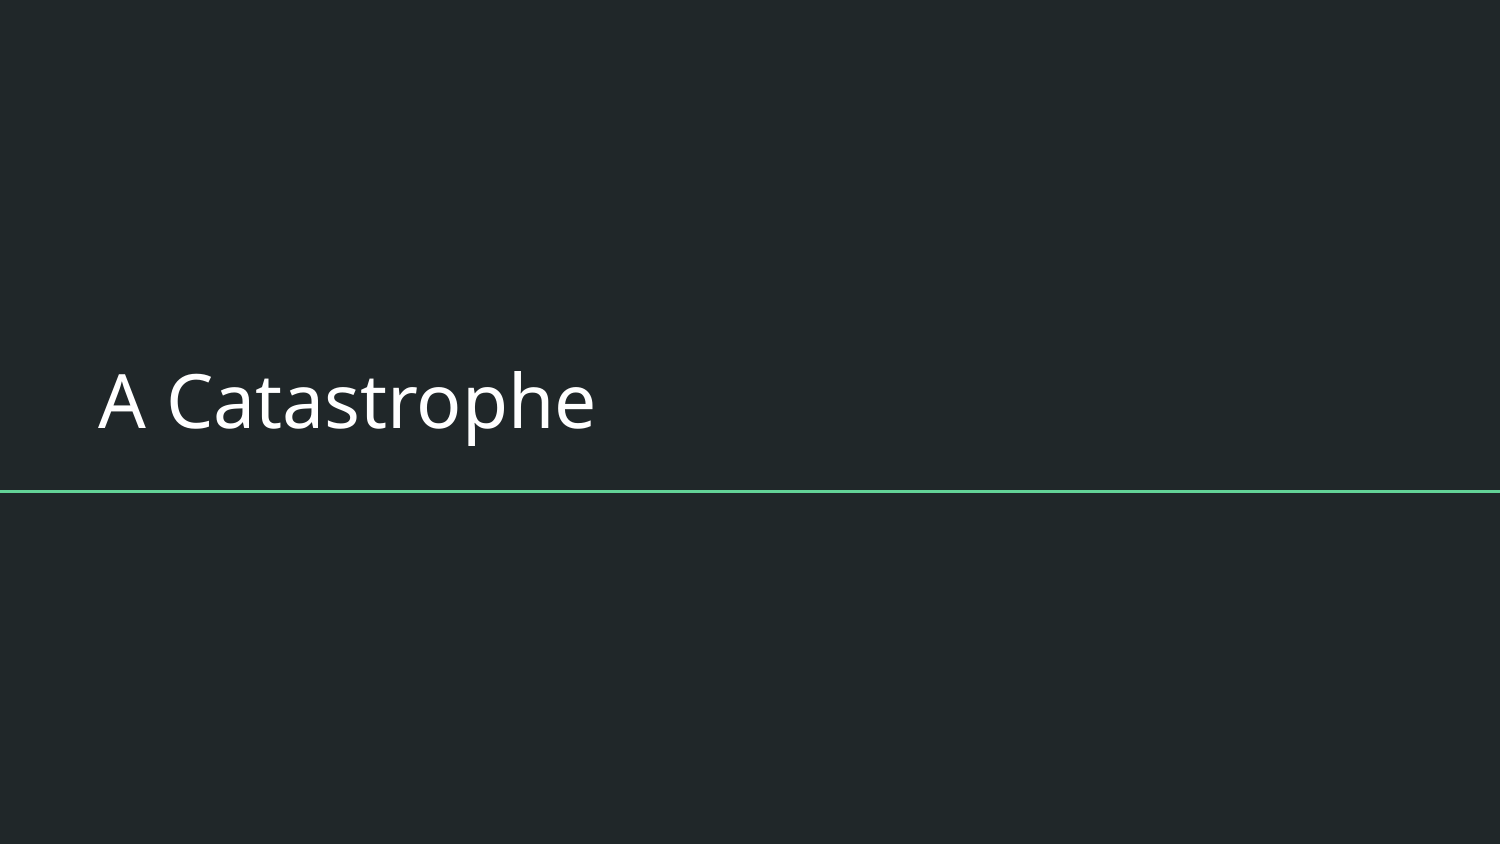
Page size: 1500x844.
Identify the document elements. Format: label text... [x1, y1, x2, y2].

title A Catastrophe [83, 287, 1417, 459]
